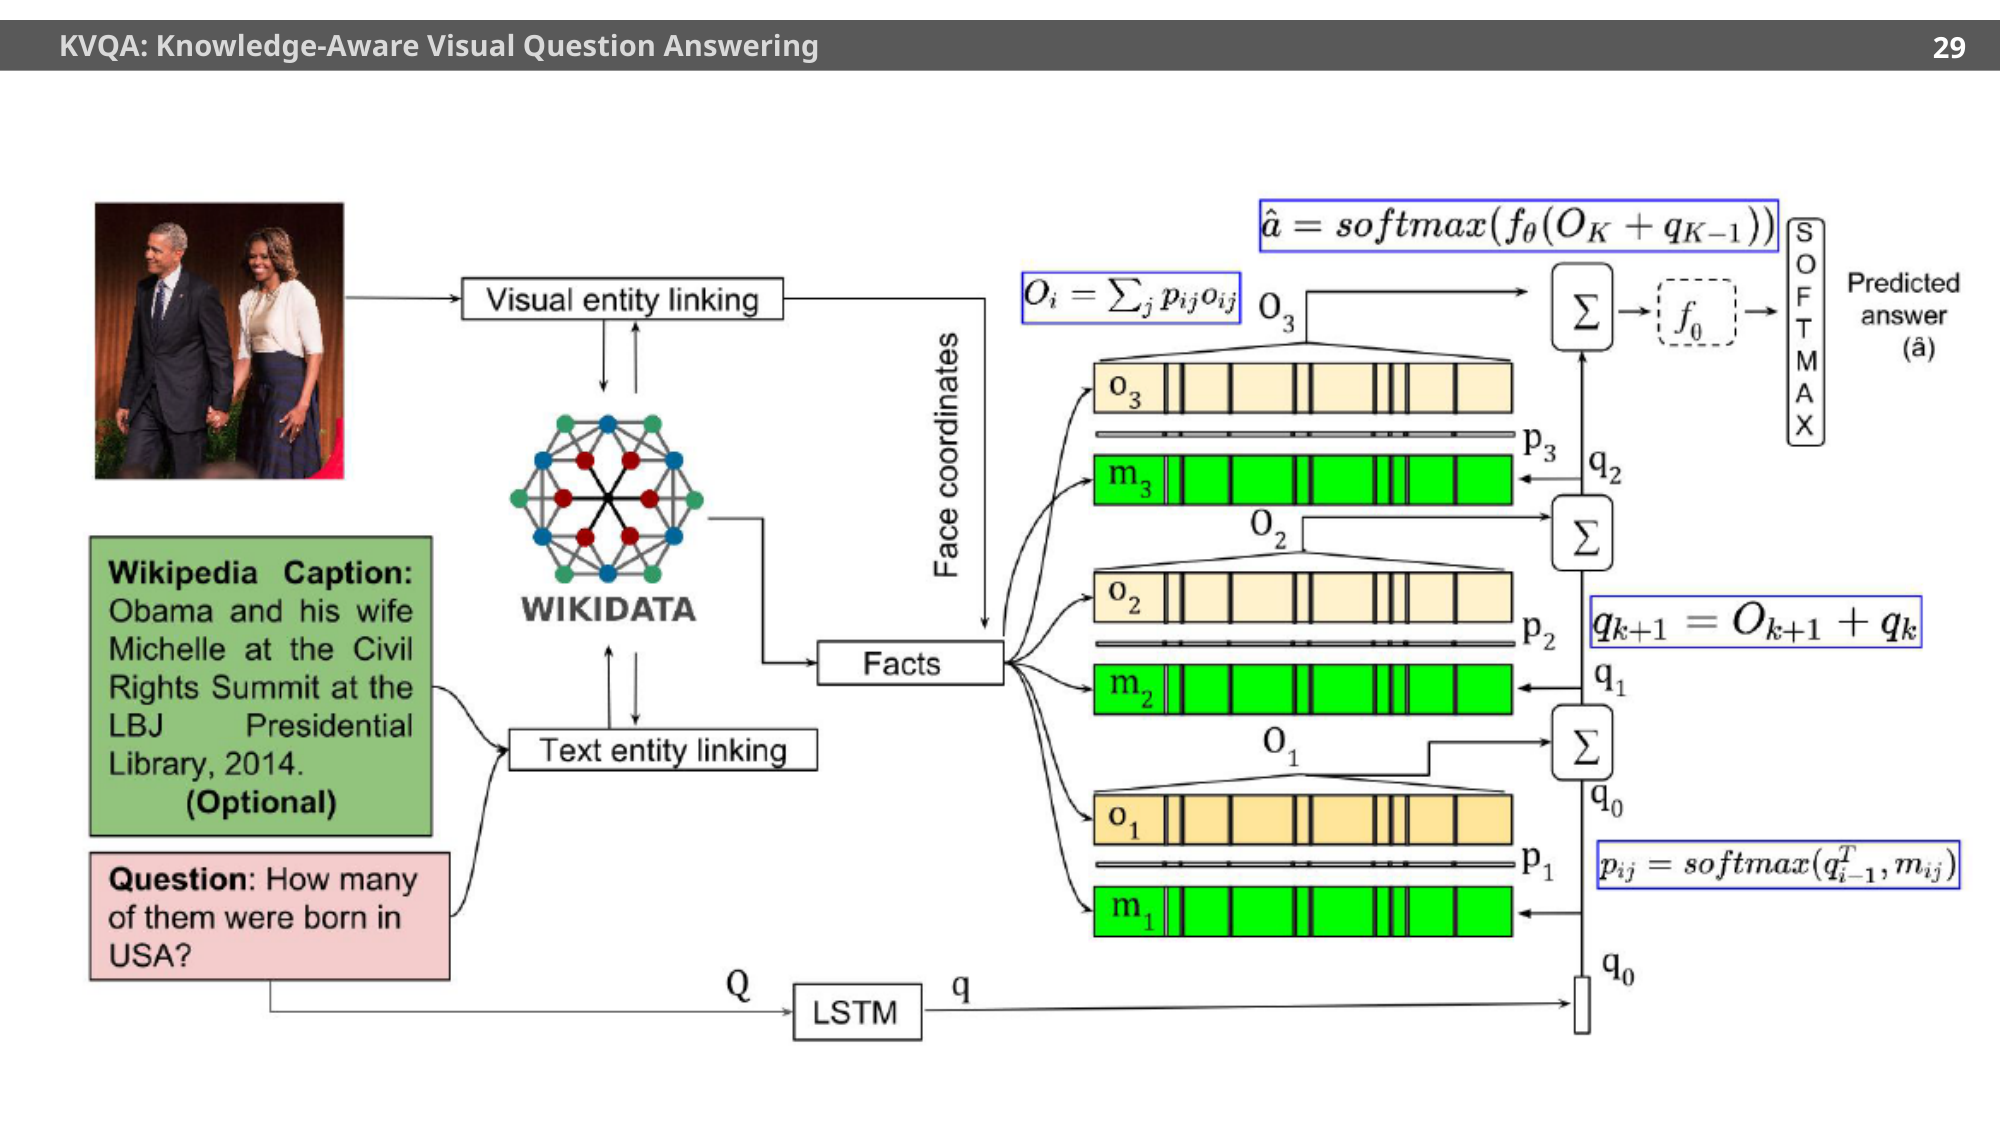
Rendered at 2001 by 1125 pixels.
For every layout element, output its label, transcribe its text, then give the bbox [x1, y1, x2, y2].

text_box [0, 19, 1531, 72]
text_box KVQA: Knowledge-Aware Visual Question Answering [43, 20, 853, 70]
picture [80, 138, 2000, 1066]
text_box [1982, 19, 2000, 72]
text_box 29 [1531, 19, 1982, 79]
